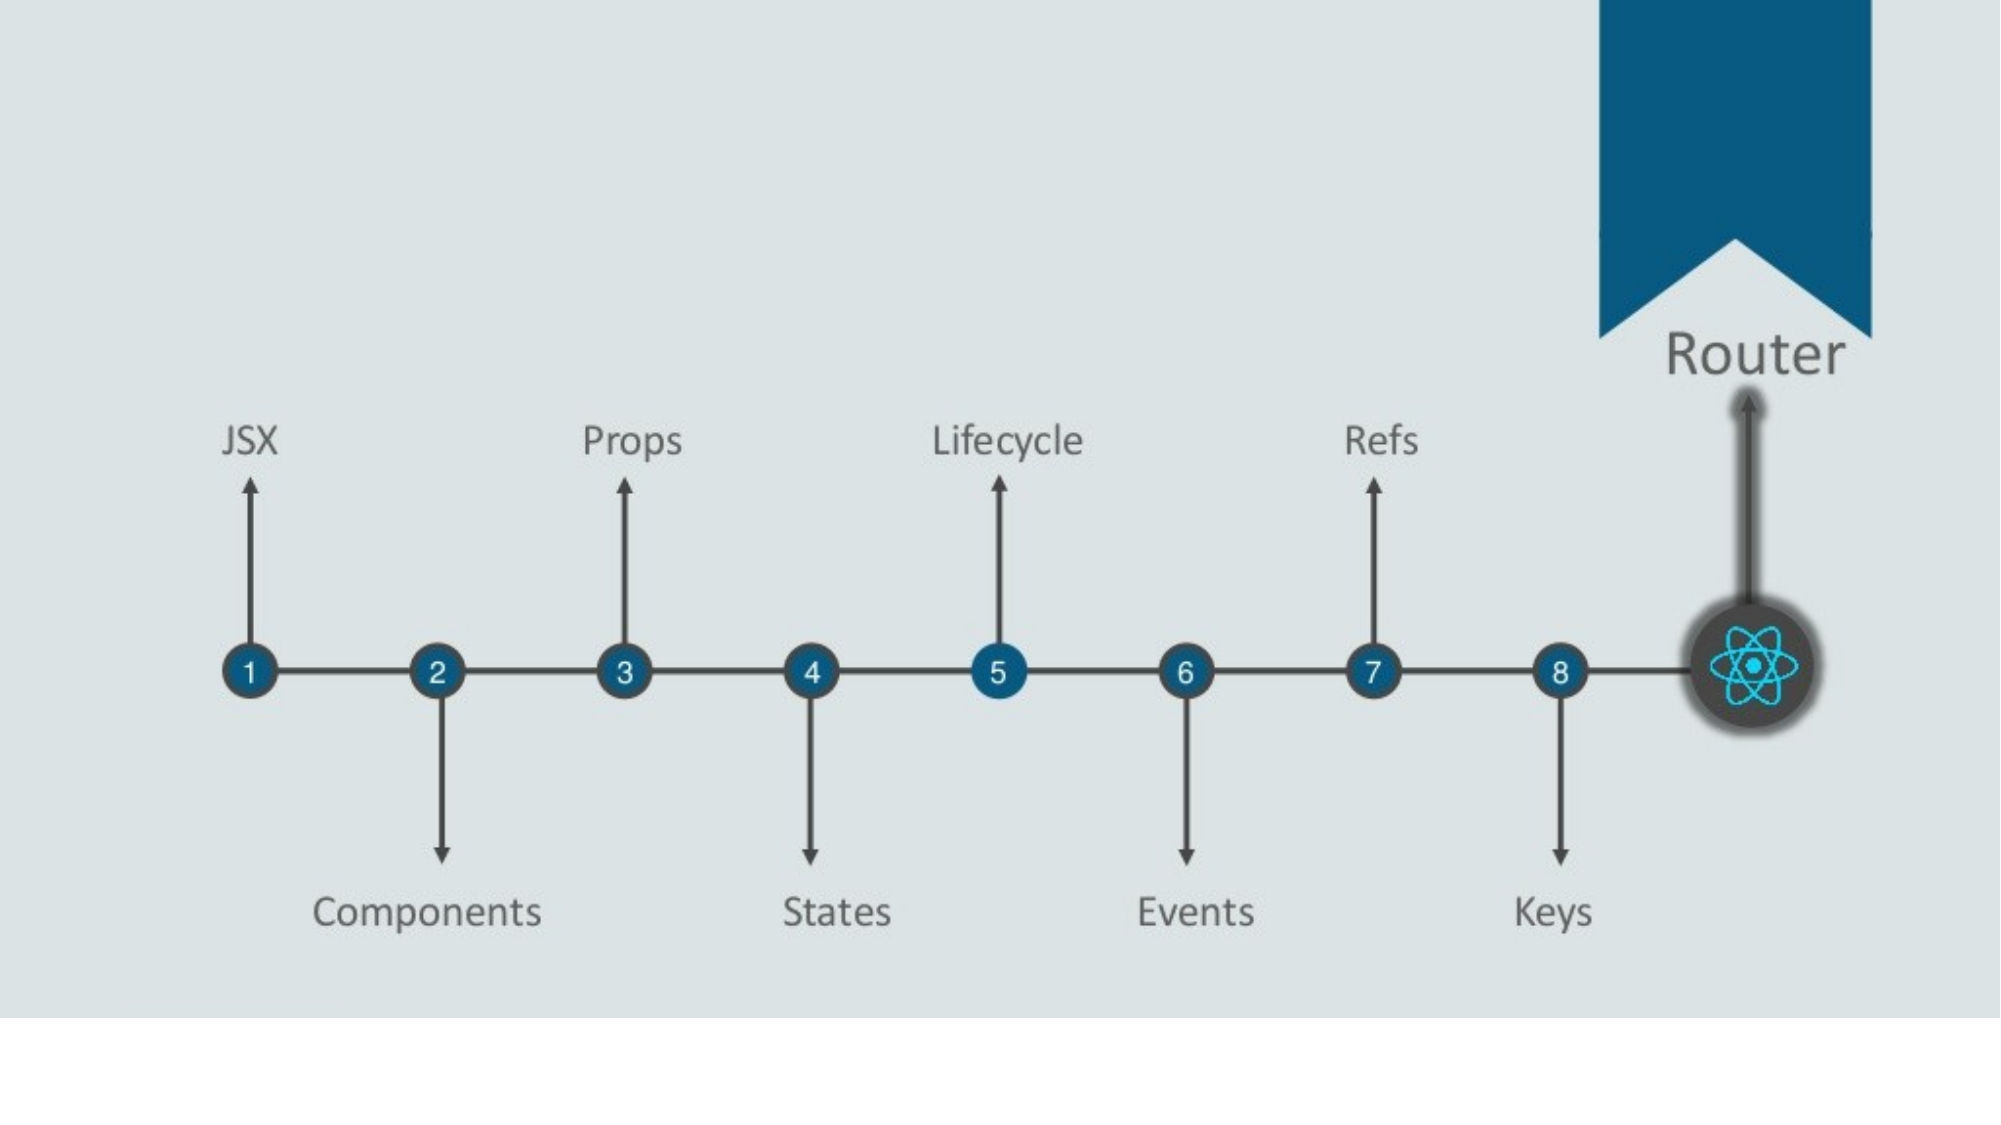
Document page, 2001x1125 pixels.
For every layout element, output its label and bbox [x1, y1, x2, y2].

text_box [0, 0, 2000, 1018]
